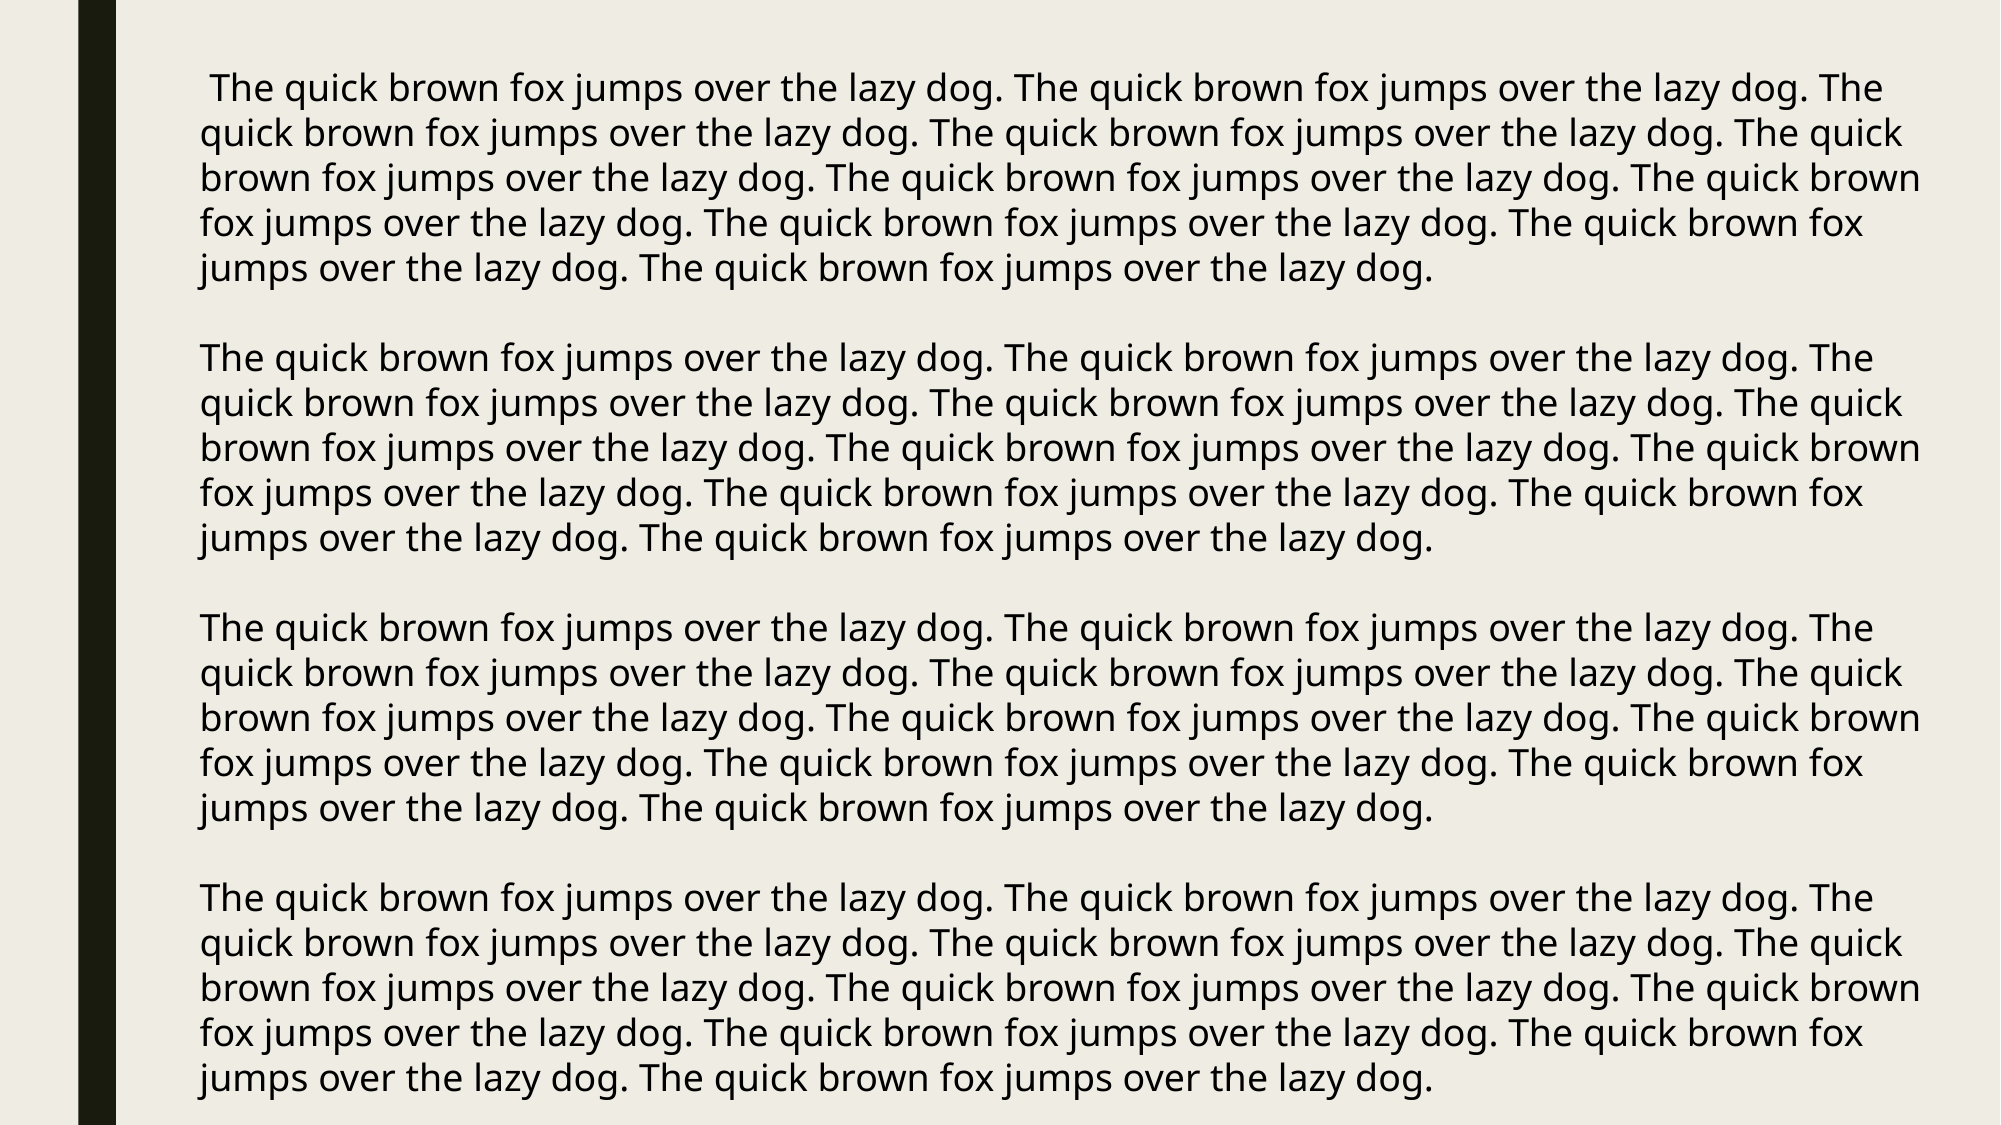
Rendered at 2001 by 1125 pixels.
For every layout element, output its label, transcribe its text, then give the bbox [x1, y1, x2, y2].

text_box The quick brown fox jumps over the lazy dog. The quick brown fox jumps over the lazy dog. The quick brown fox jumps over the lazy dog. The quick brown fox jumps over the lazy dog. The quick brown fox jumps over the lazy dog. The quick brown fox jumps over the lazy dog. The quick brown fox jumps over the lazy dog. The quick brown fox jumps over the lazy dog. The quick brown fox jumps over the lazy dog. The quick brown fox jumps over the lazy dog. The quick brown fox jumps over the lazy dog. The quick brown fox jumps over the lazy dog. The quick brown fox jumps over the lazy dog. The quick brown fox jumps over the lazy dog. The quick brown fox jumps over the lazy dog. The quick brown fox jumps over the lazy dog. The quick brown fox jumps over the lazy dog. The quick brown fox jumps over the lazy dog. The quick brown fox jumps over the lazy dog. The quick brown fox jumps over the lazy dog. The quick brown fox jumps over the lazy dog. The quick brown fox jumps over the lazy dog. The quick brown fox jumps over the lazy dog. The quick brown fox jumps over the lazy dog. The quick brown fox jumps over the lazy dog. The quick brown fox jumps over the lazy dog. The quick brown fox jumps over the lazy dog. The quick brown fox jumps over the lazy dog. The quick brown fox jumps over the lazy dog. The quick brown fox jumps over the lazy dog. The quick brown fox jumps over the lazy dog. The quick brown fox jumps over the lazy dog. The quick brown fox jumps over the lazy dog. The quick brown fox jumps over the lazy dog. The quick brown fox jumps over the lazy dog. The quick brown fox jumps over the lazy dog. The quick brown fox jumps over the lazy dog. The quick brown fox jumps over the lazy dog. The quick brown fox jumps over the lazy dog. The quick brown fox jumps over the lazy dog. [184, 56, 1949, 1106]
